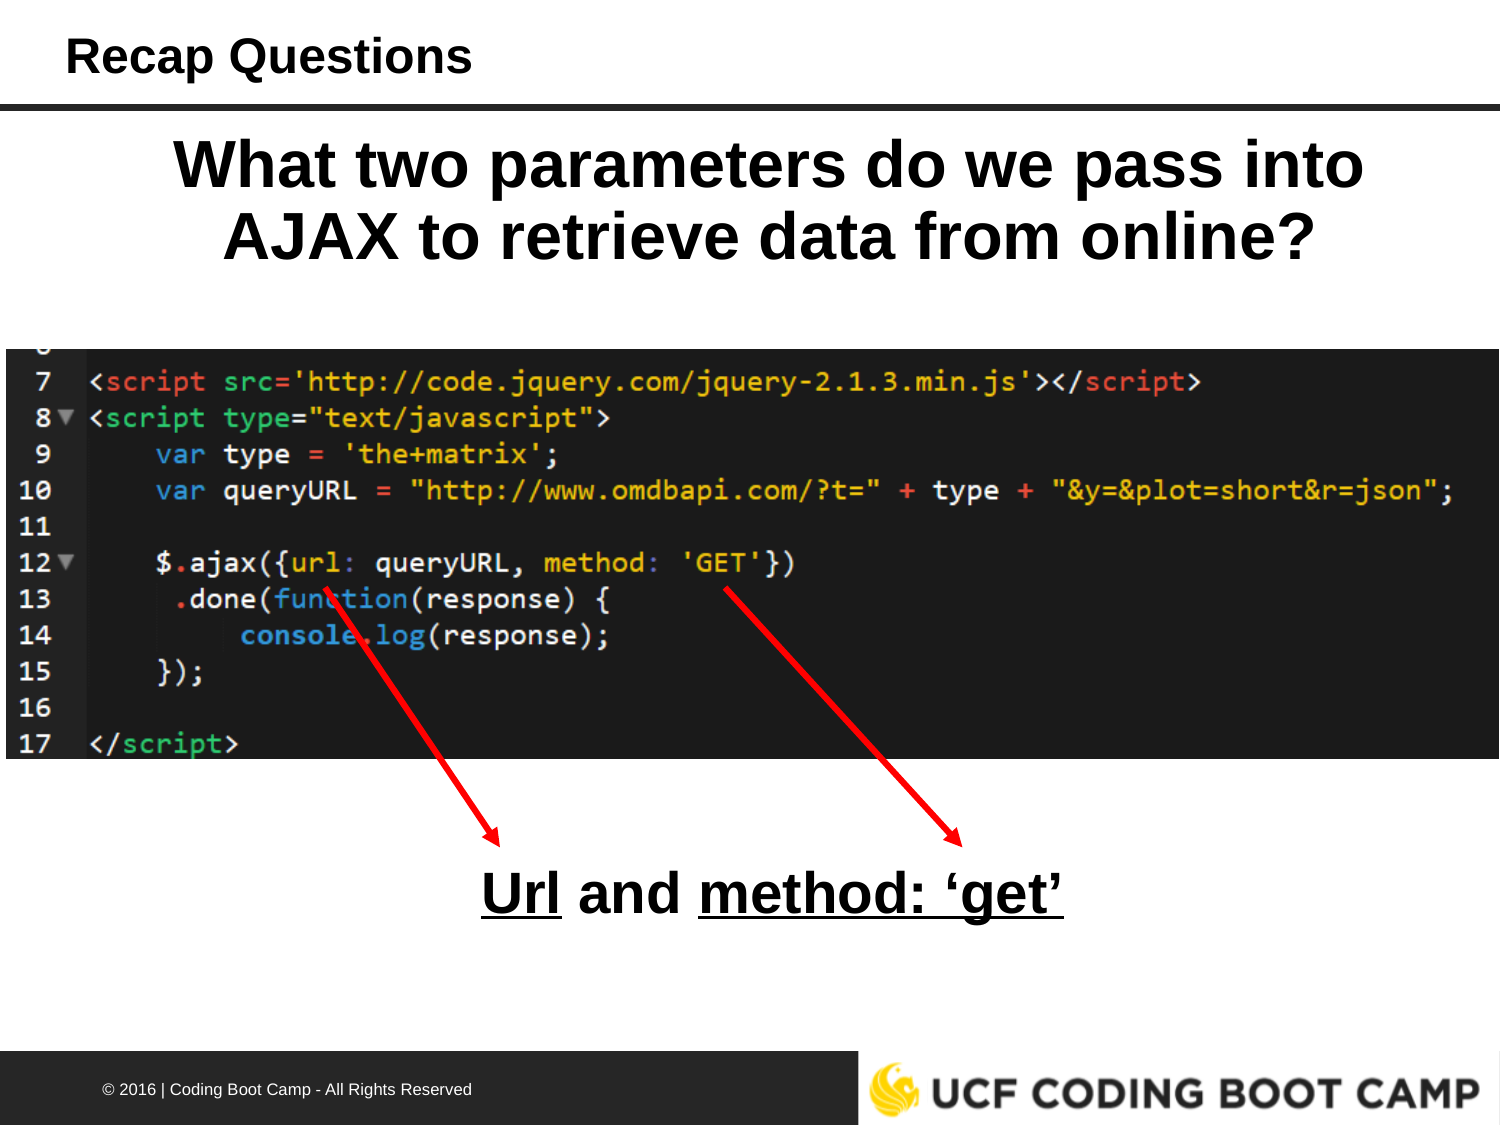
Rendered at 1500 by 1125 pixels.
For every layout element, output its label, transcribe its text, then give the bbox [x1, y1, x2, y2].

text_box Url and method: ‘get’ [49, 847, 1459, 1023]
picture [858, 1051, 1500, 1125]
picture [5, 349, 1500, 760]
title Recap Questions [50, 0, 948, 108]
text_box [724, 587, 963, 848]
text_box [324, 587, 501, 848]
text_box What two parameters do we pass into AJAX to retrieve data from online? [47, 122, 1456, 321]
